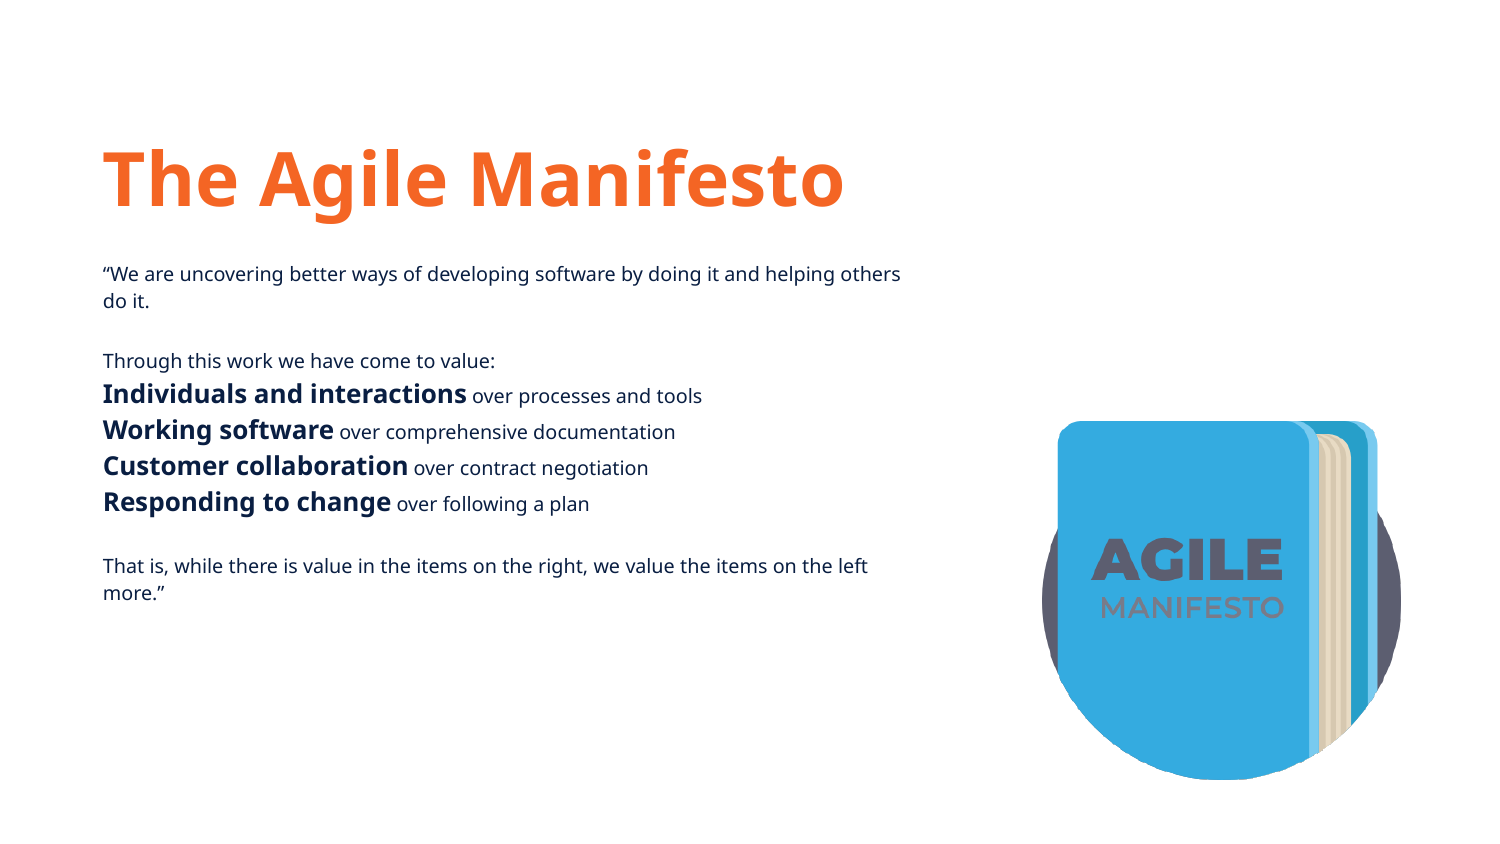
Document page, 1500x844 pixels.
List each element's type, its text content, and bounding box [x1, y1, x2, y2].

picture [1042, 421, 1401, 781]
title The Agile Manifesto [87, 116, 941, 242]
title “We are uncovering better ways of developing software by doing it and helping others do it. Through this work we have come to value: Individuals and interactions over processes and tools Working software over comprehensive documentation Customer collaboration over contract negotiation Responding to change over following a plan That is, while there is value in the items on the right, we value the items on the left more.” [87, 242, 941, 746]
